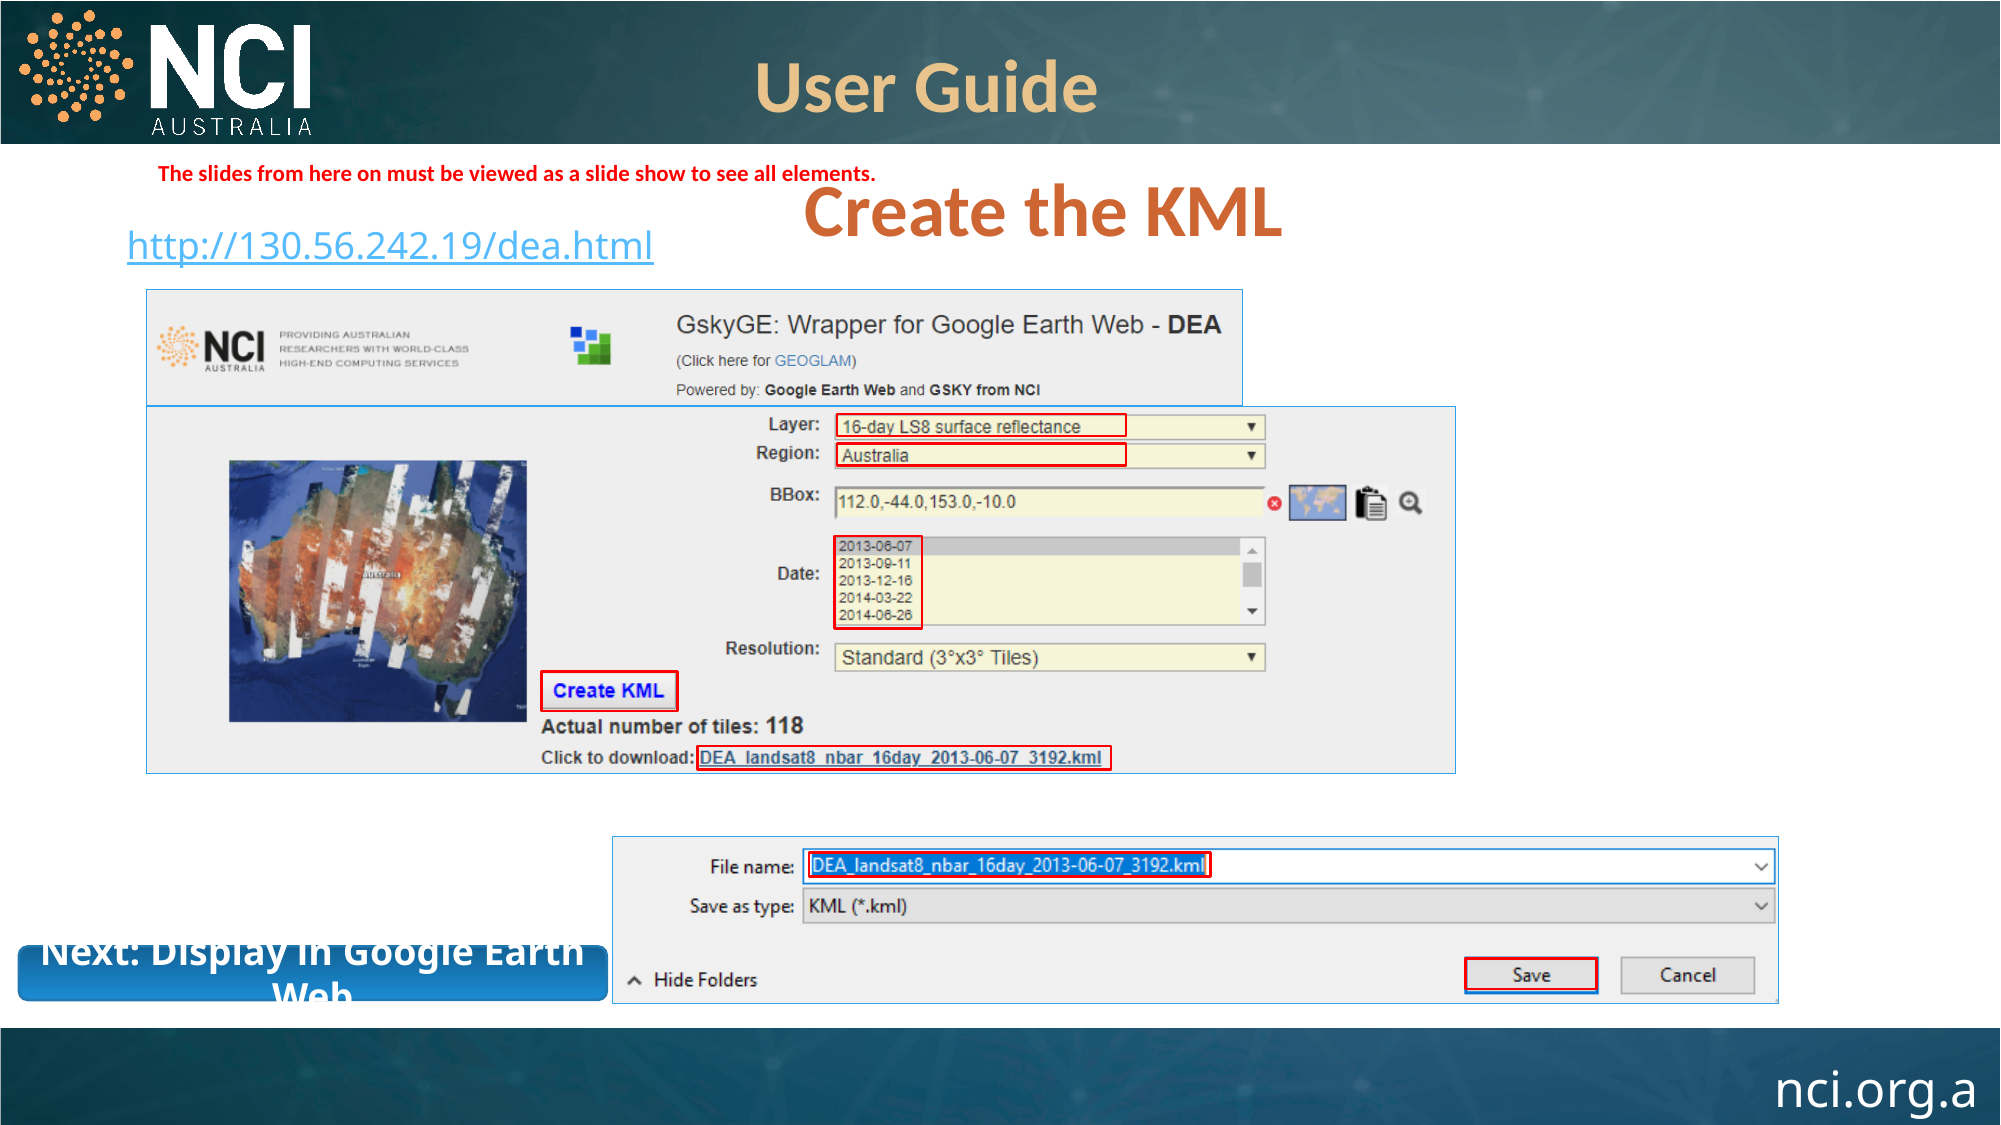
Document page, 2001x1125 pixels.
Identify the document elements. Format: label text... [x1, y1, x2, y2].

picture [2, 2, 2000, 144]
picture [612, 836, 1779, 1004]
text_box Create the KML [789, 154, 1299, 260]
picture [146, 288, 1456, 775]
text_box The slides from here on must be viewed as a slide show to see all elements. [143, 151, 1526, 194]
text_box Next: Display in Google Earth Web [17, 945, 606, 1002]
picture [2, 1028, 2000, 1125]
text_box http://130.56.242.19/dea.html [111, 214, 669, 280]
text_box User Guide [334, 29, 1519, 135]
